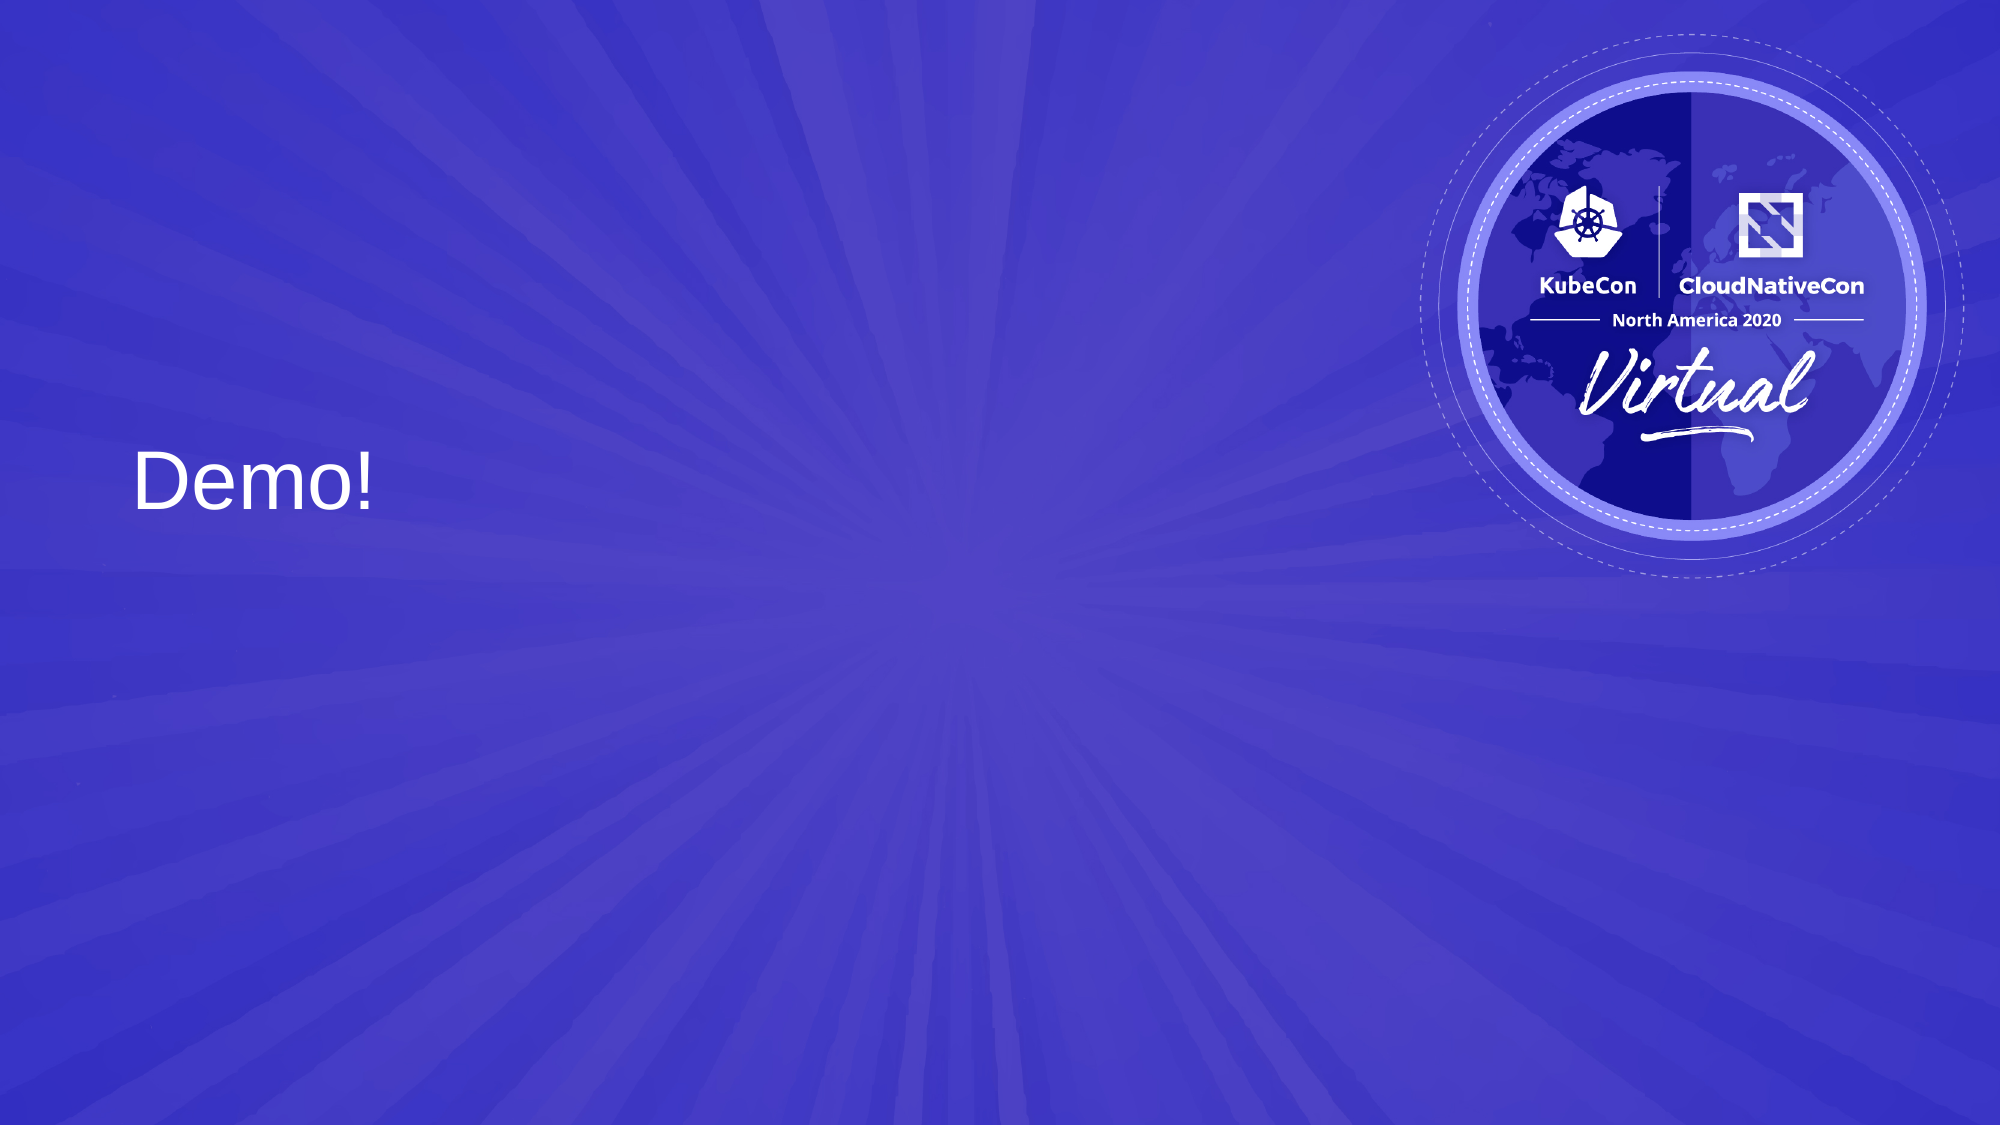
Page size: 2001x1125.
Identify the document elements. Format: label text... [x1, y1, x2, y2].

picture [0, 0, 2000, 1125]
text_box Demo! [117, 418, 812, 534]
